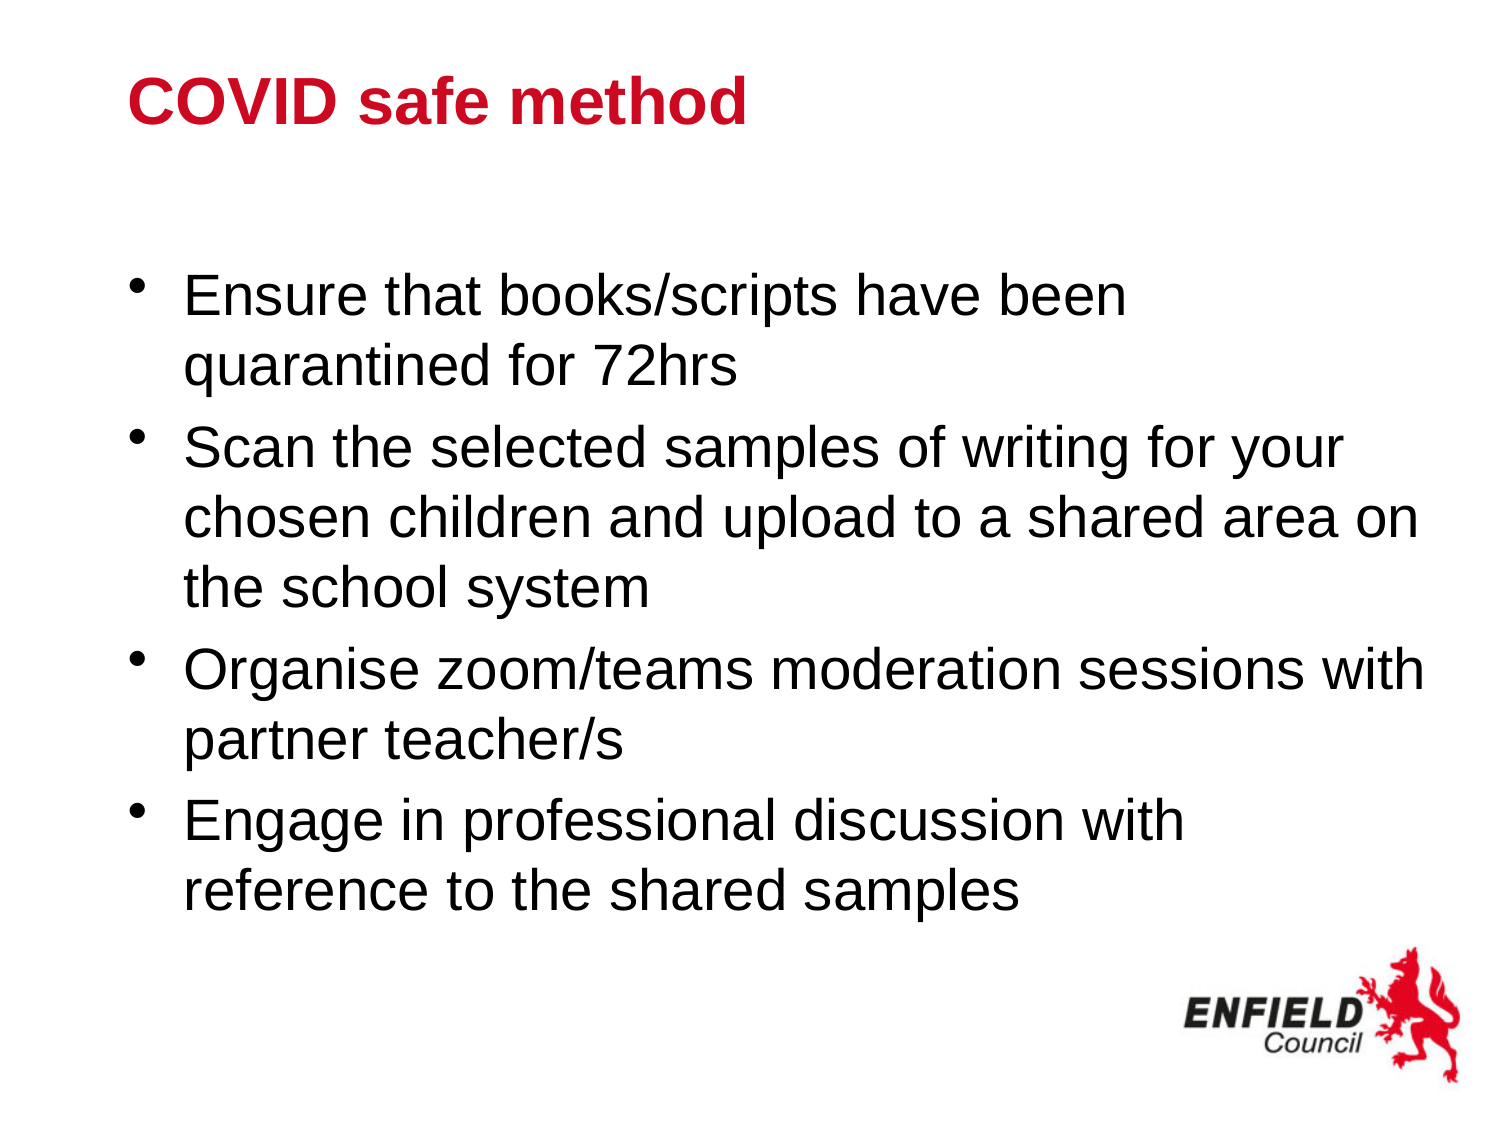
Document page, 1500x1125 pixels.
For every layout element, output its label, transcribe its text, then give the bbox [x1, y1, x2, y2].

list Ensure that books/scripts have been quarantined for 72hrs Scan the selected samples of writing for your chosen children and upload to a shared area on the school system Organise zoom/teams moderation sessions with partner teacher/s Engage in professional discussion with reference to the shared samples [112, 249, 1450, 938]
title COVID safe method [112, 50, 1450, 238]
picture [1149, 924, 1500, 1118]
